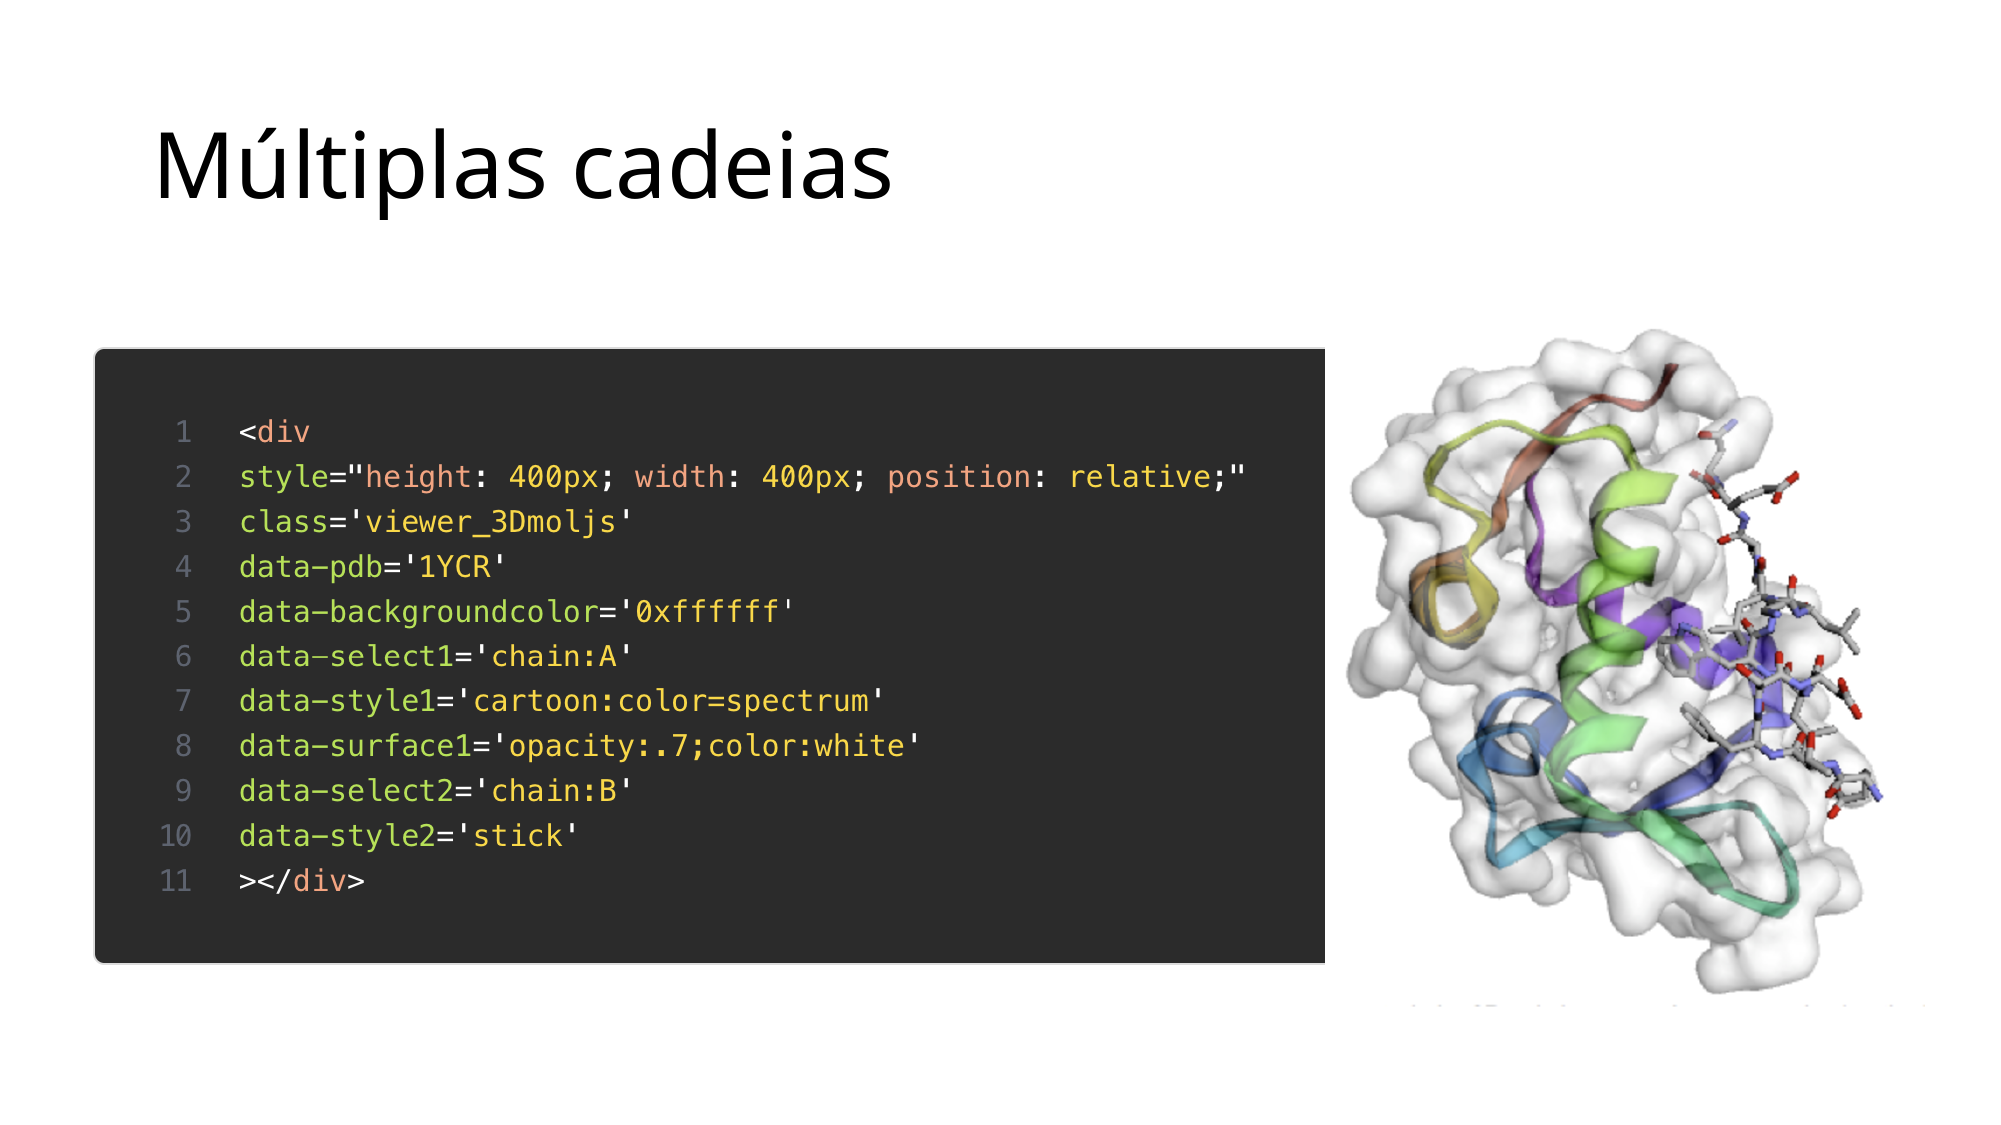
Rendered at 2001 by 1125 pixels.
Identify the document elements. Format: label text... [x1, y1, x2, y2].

title Múltiplas cadeias [137, 59, 1863, 278]
picture [50, 294, 1950, 1020]
